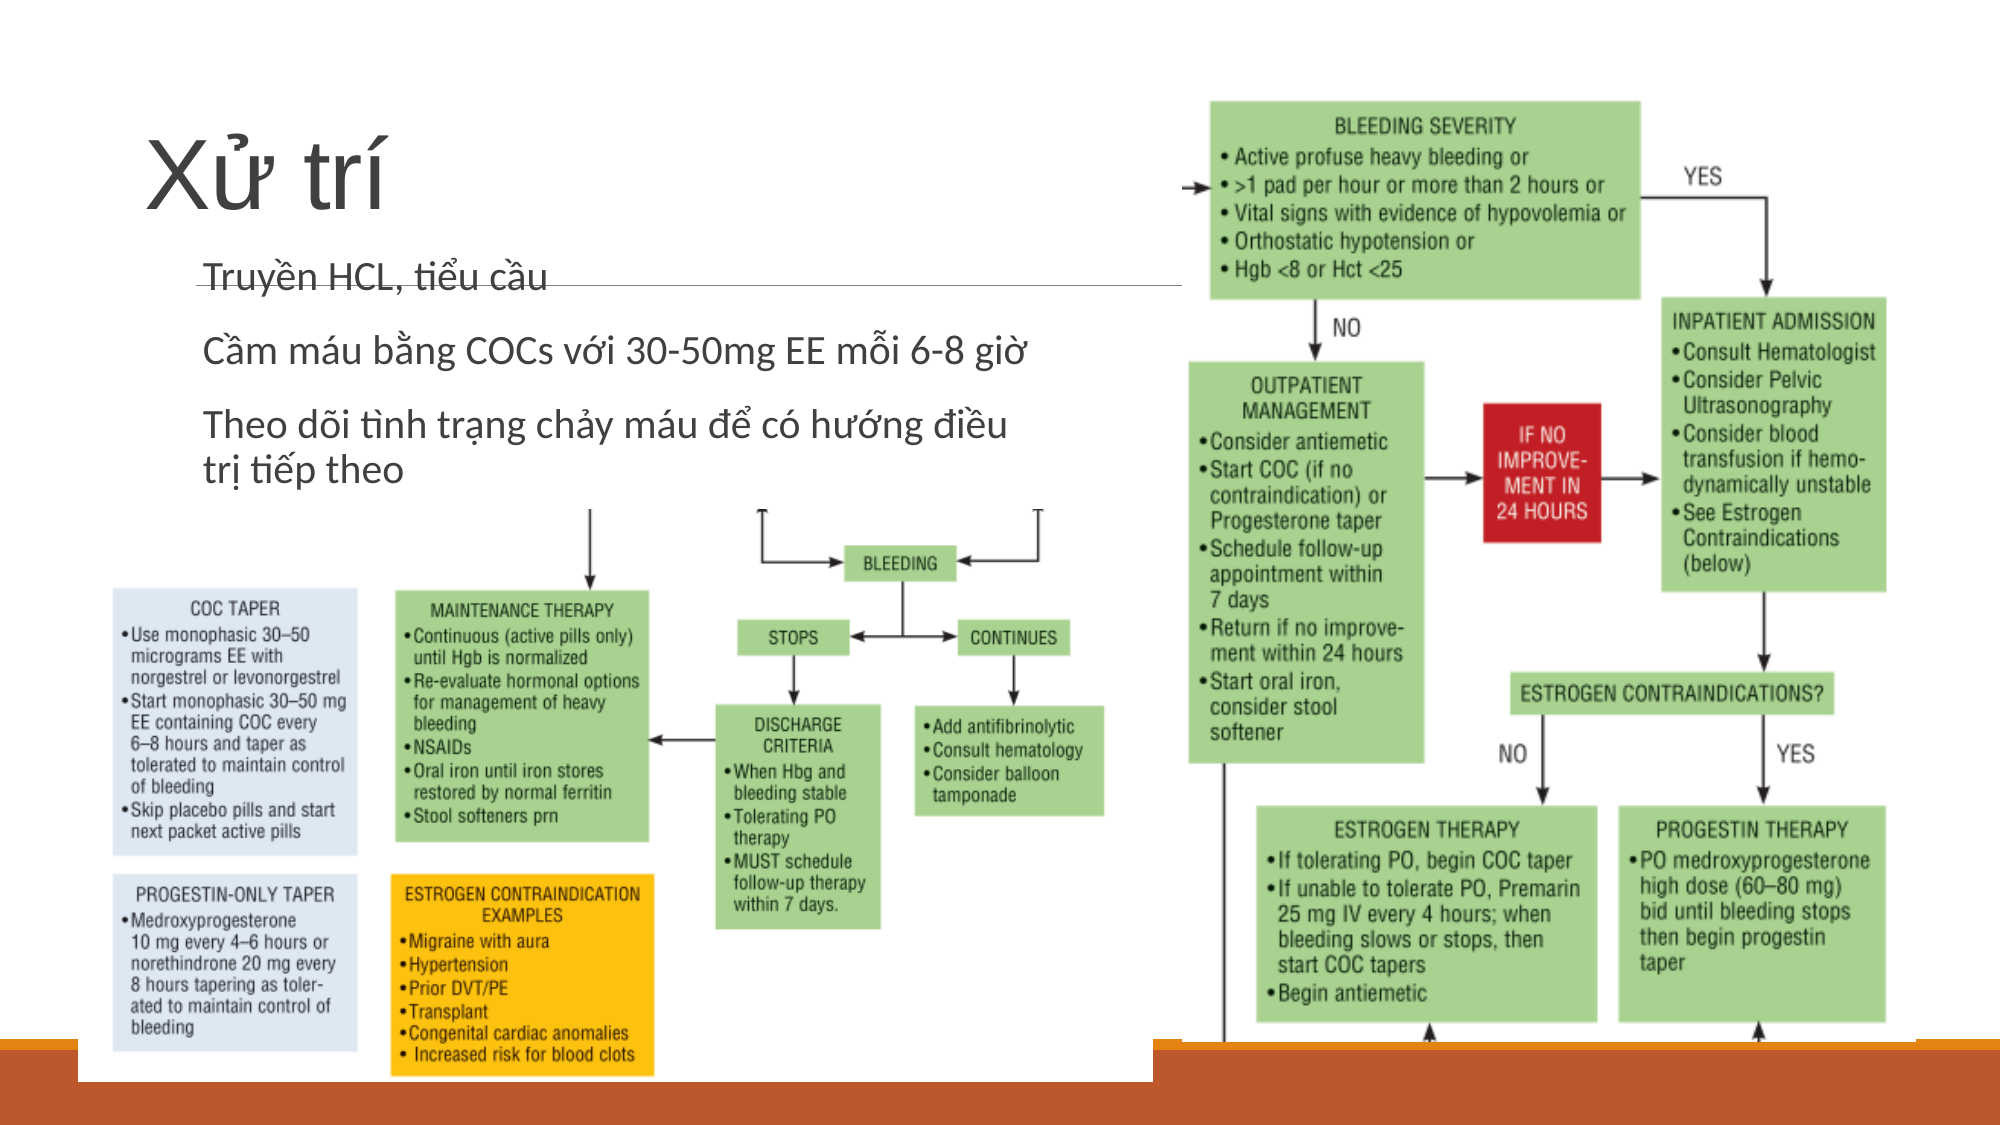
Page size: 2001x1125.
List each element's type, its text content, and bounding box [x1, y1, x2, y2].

picture [78, 508, 1154, 1082]
picture [1181, 81, 1917, 1043]
list Truyền HCL, tiểu cầu Cầm máu bằng COCs với 30-50mg EE mỗi 6-8 giờ Theo dõi tình trạng chảy máu để có hướng điều trị tiếp theo [187, 246, 1044, 505]
title Xử trí [129, 81, 579, 238]
